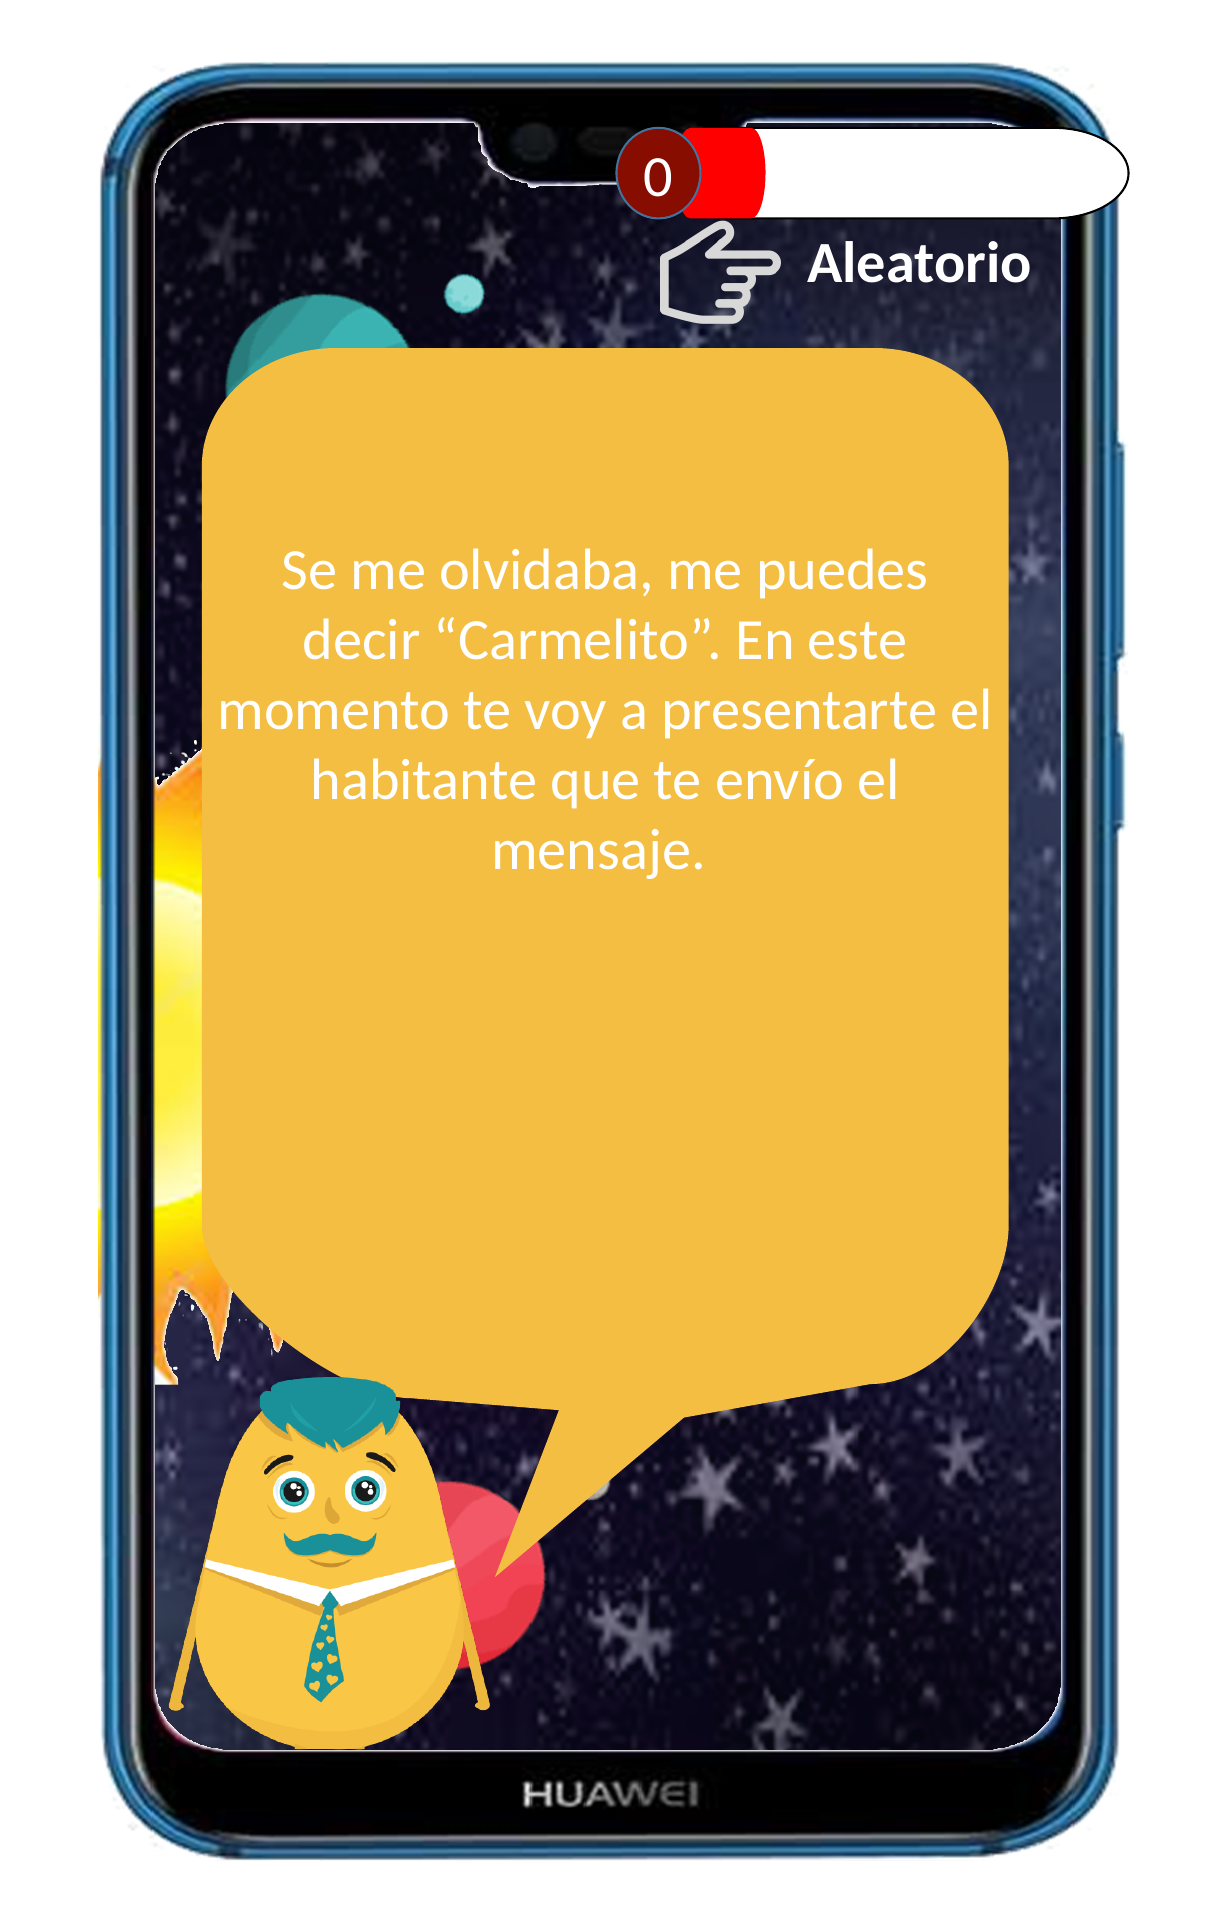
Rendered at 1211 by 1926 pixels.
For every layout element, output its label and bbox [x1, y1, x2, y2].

text_box [616, 127, 1129, 219]
picture [98, 58, 1128, 1861]
